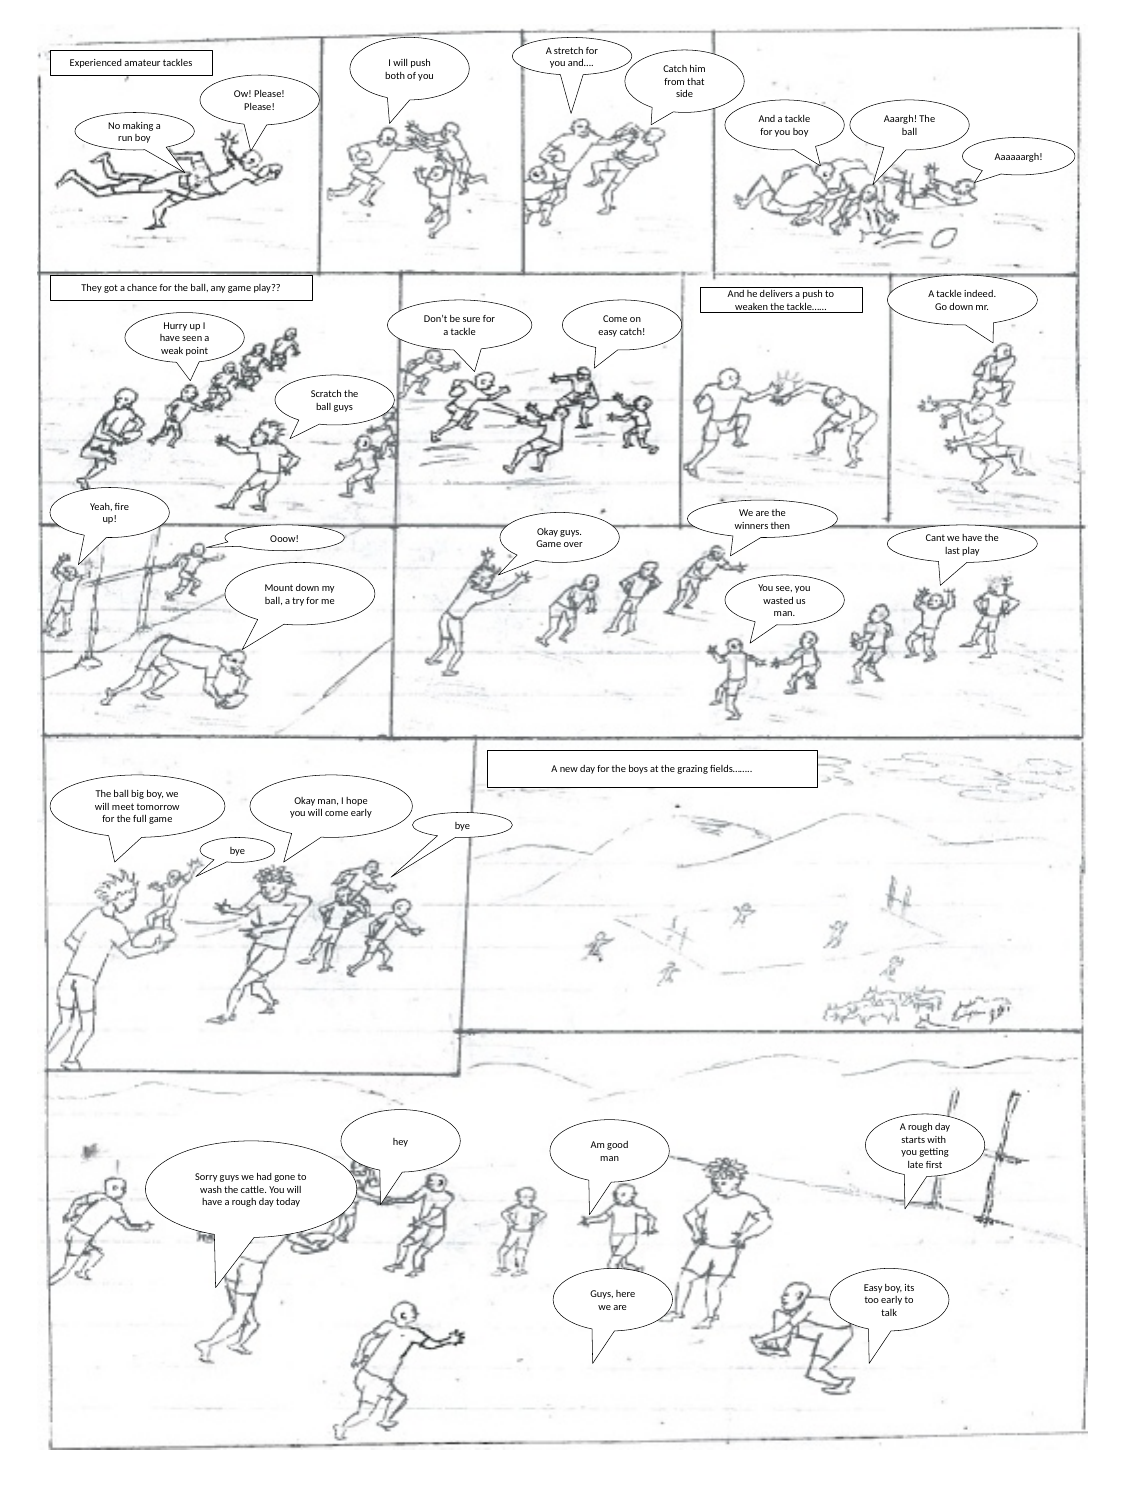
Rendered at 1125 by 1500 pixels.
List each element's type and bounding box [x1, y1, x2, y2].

picture [37, 24, 1088, 1451]
